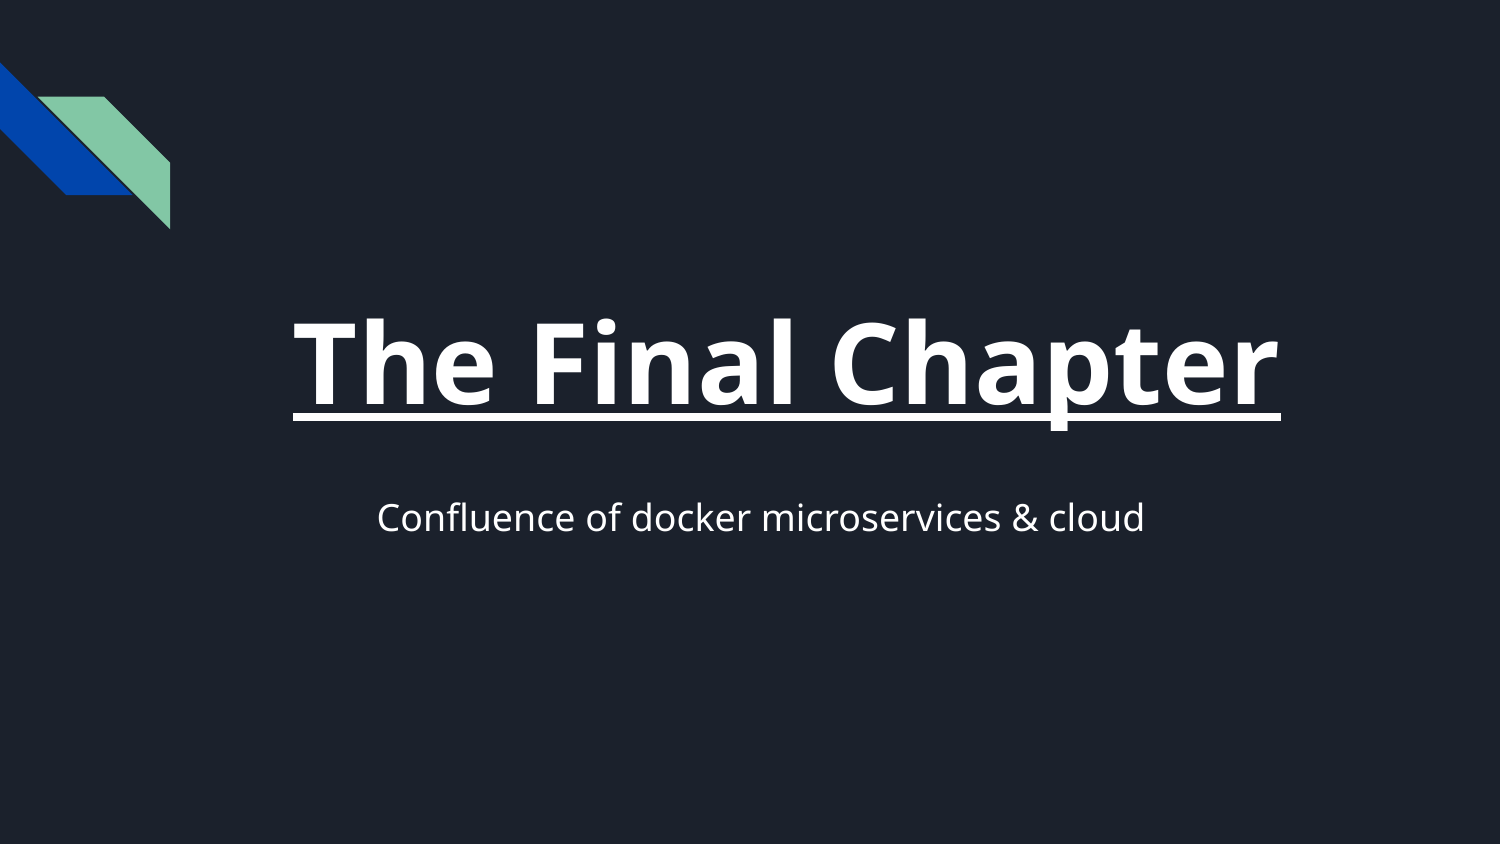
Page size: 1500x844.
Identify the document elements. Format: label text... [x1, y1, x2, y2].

list The Final Chapter [197, 257, 1353, 479]
title Confluence of docker microservices & cloud [361, 478, 1500, 629]
